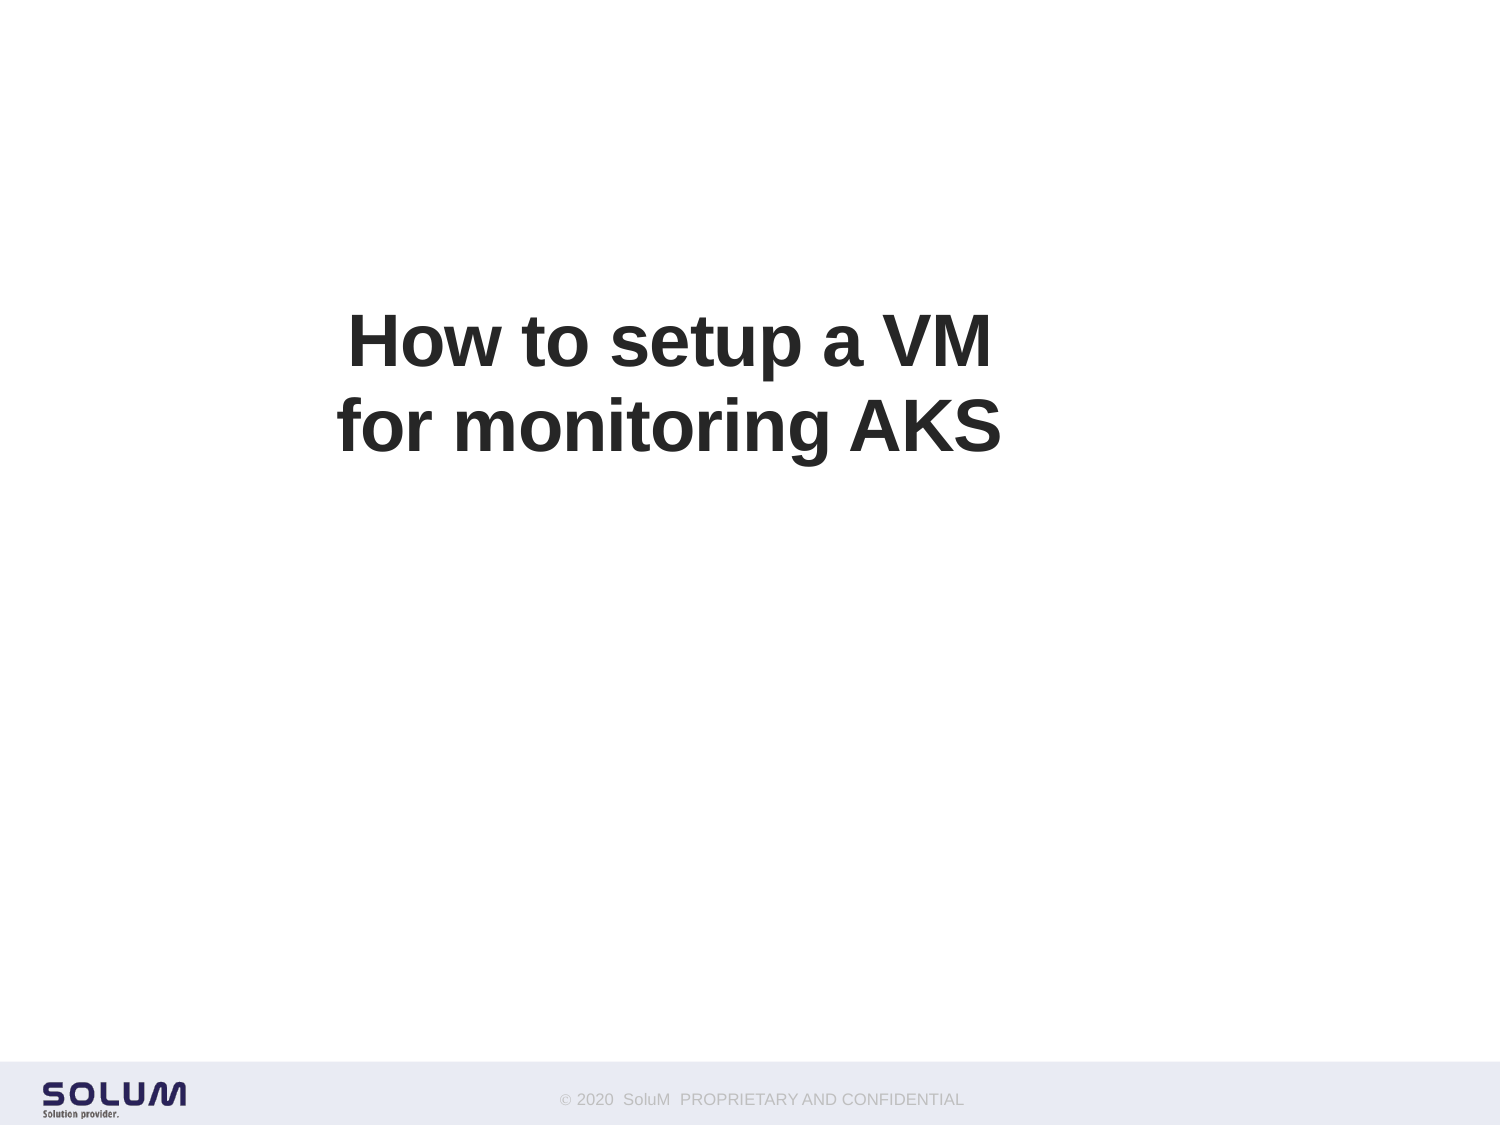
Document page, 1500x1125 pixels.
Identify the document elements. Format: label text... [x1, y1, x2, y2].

picture [41, 1080, 187, 1119]
title How to setup a VM for monitoring AKS [78, 289, 1298, 597]
